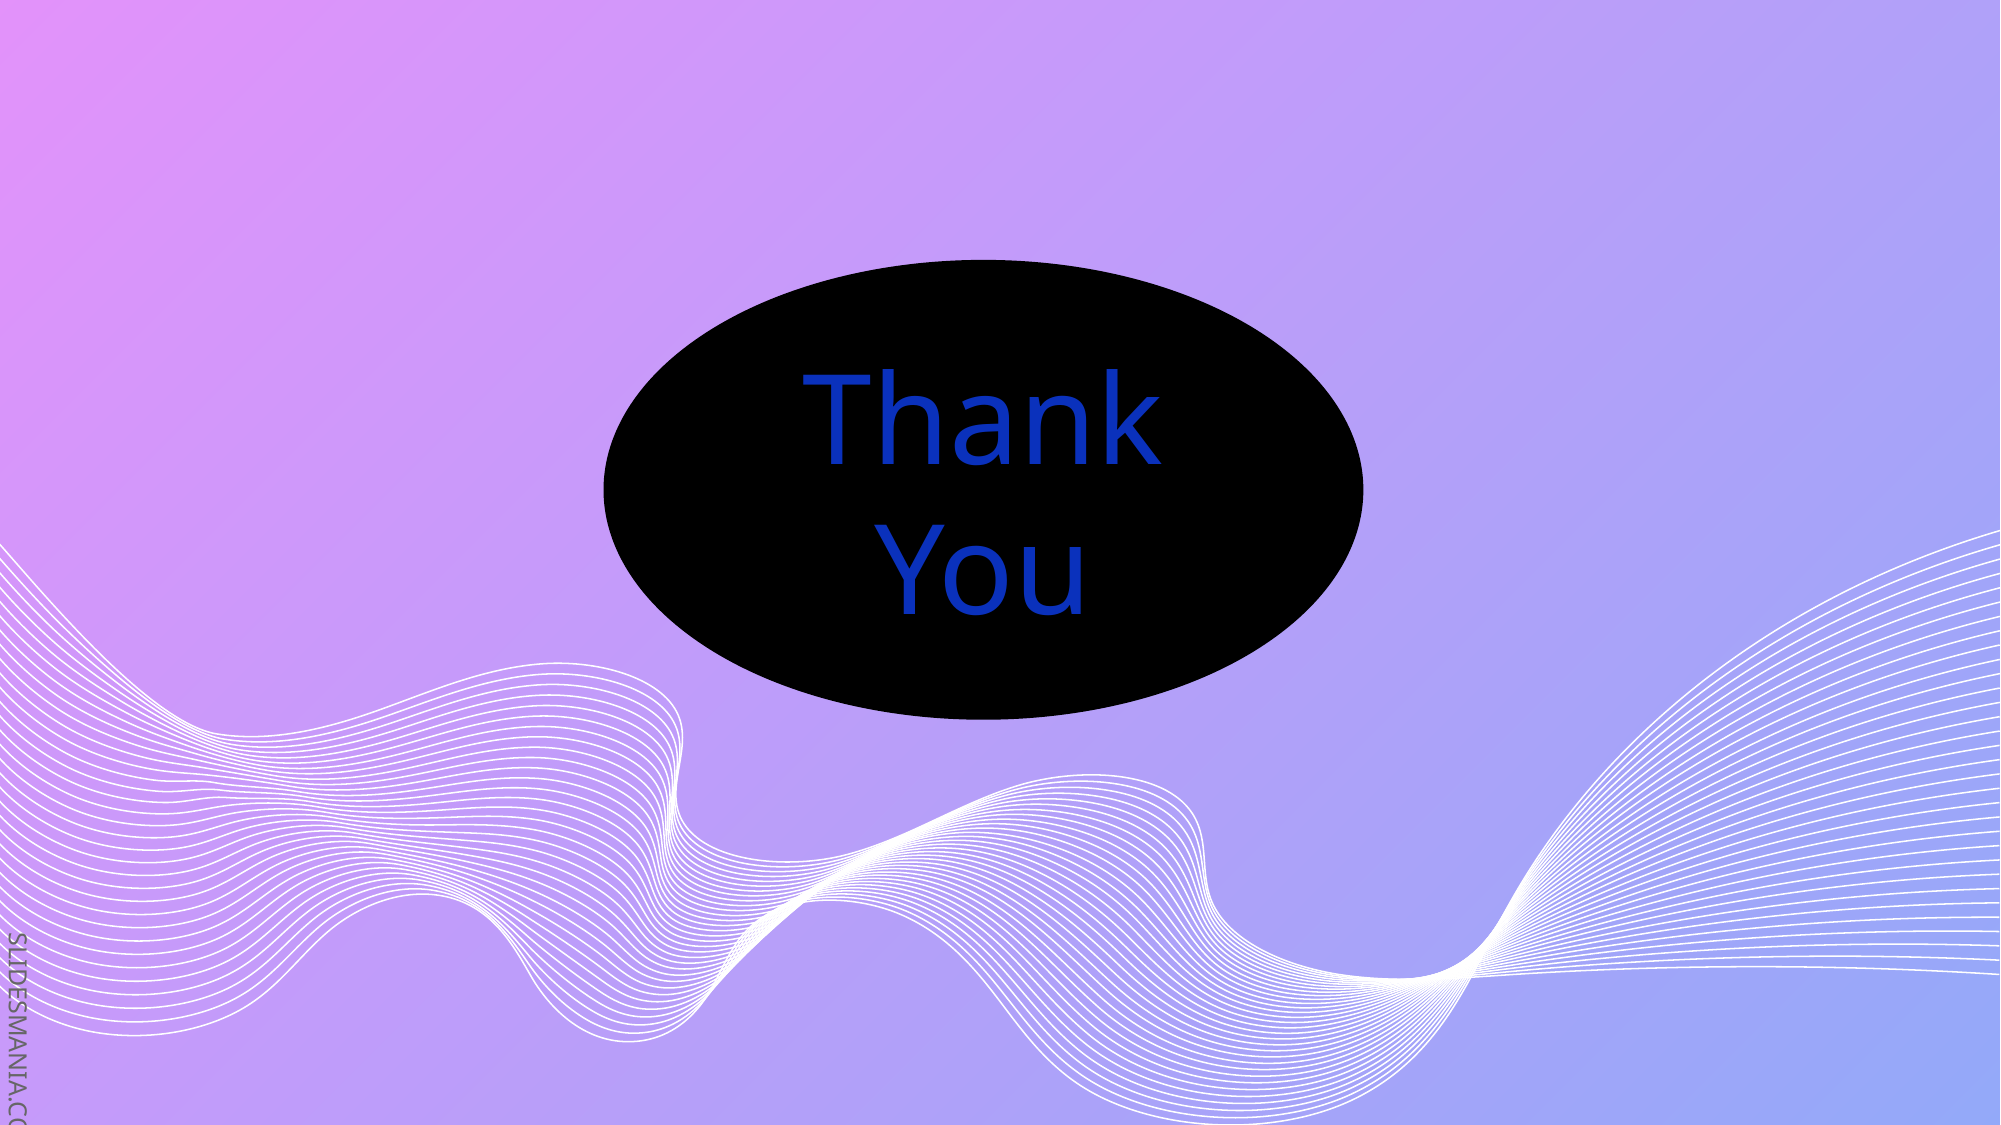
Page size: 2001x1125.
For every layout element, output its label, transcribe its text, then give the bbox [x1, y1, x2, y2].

text_box Thank You [603, 259, 1364, 720]
